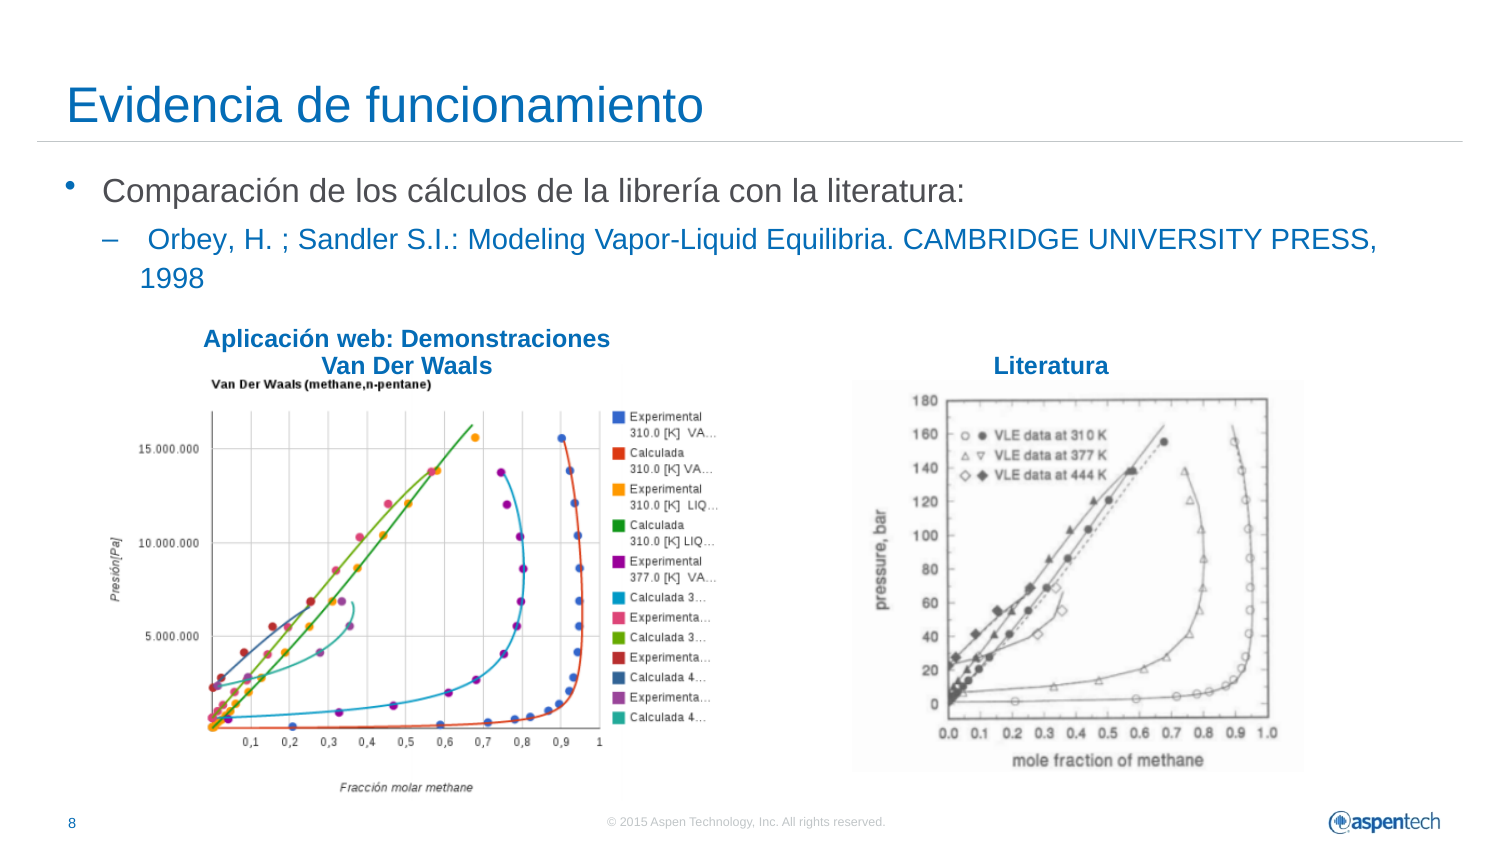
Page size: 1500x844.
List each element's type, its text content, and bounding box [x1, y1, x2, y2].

picture [852, 380, 1304, 773]
text_box Aplicación web: Demonstraciones Van Der Waals [178, 318, 636, 362]
list Comparación de los cálculos de la librería con la literatura: Orbey, H. ; Sandler S.I.: Modeling Vapor-Liquid Equilibria. CAMBRIDGE UNIVERSITY PRESS, 1998 [49, 156, 1451, 346]
picture [1321, 801, 1447, 844]
title Evidencia de funcionamiento [50, 14, 1444, 142]
text_box Literatura [978, 345, 1124, 378]
picture [92, 363, 741, 801]
